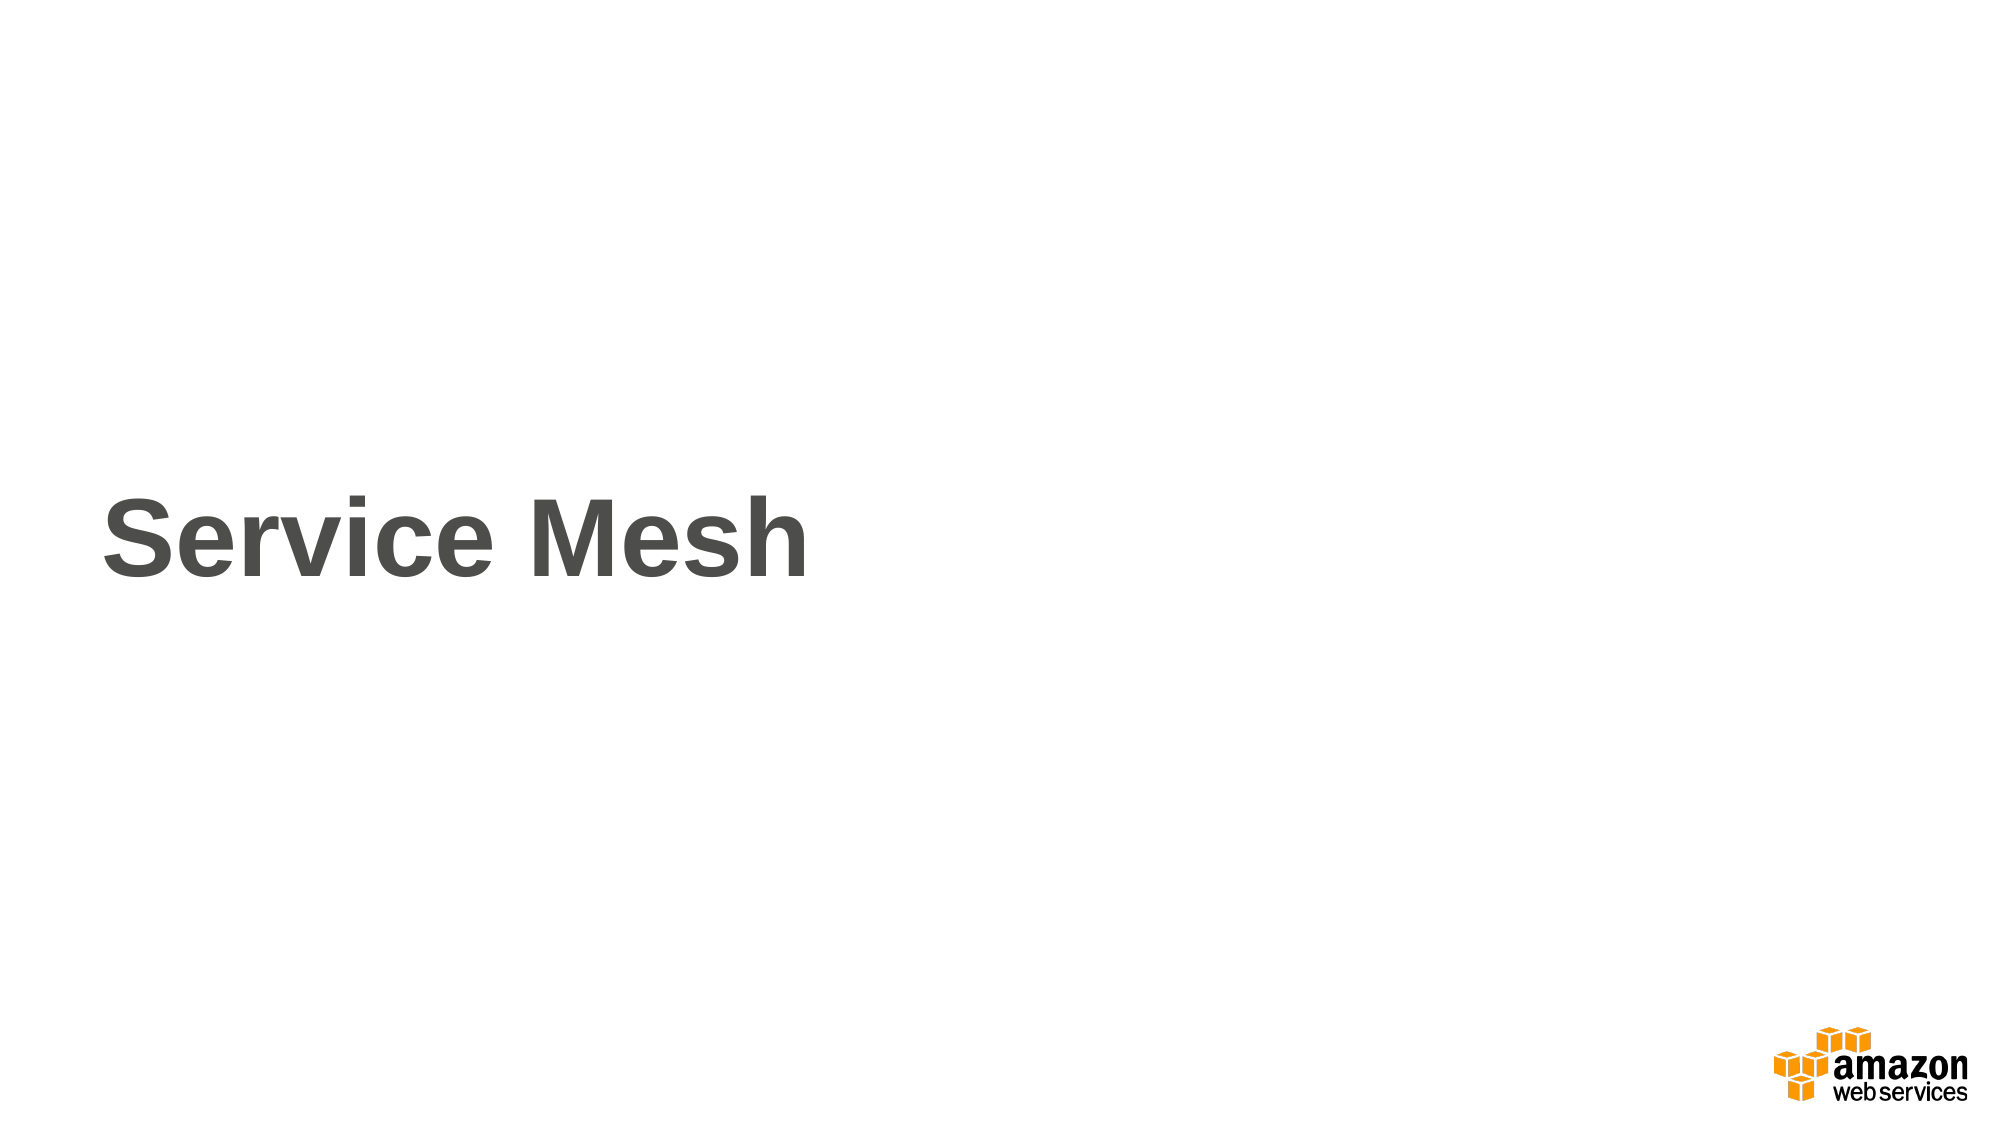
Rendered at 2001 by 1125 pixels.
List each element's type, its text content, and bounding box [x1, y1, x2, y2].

title Service Mesh [86, 430, 1787, 635]
